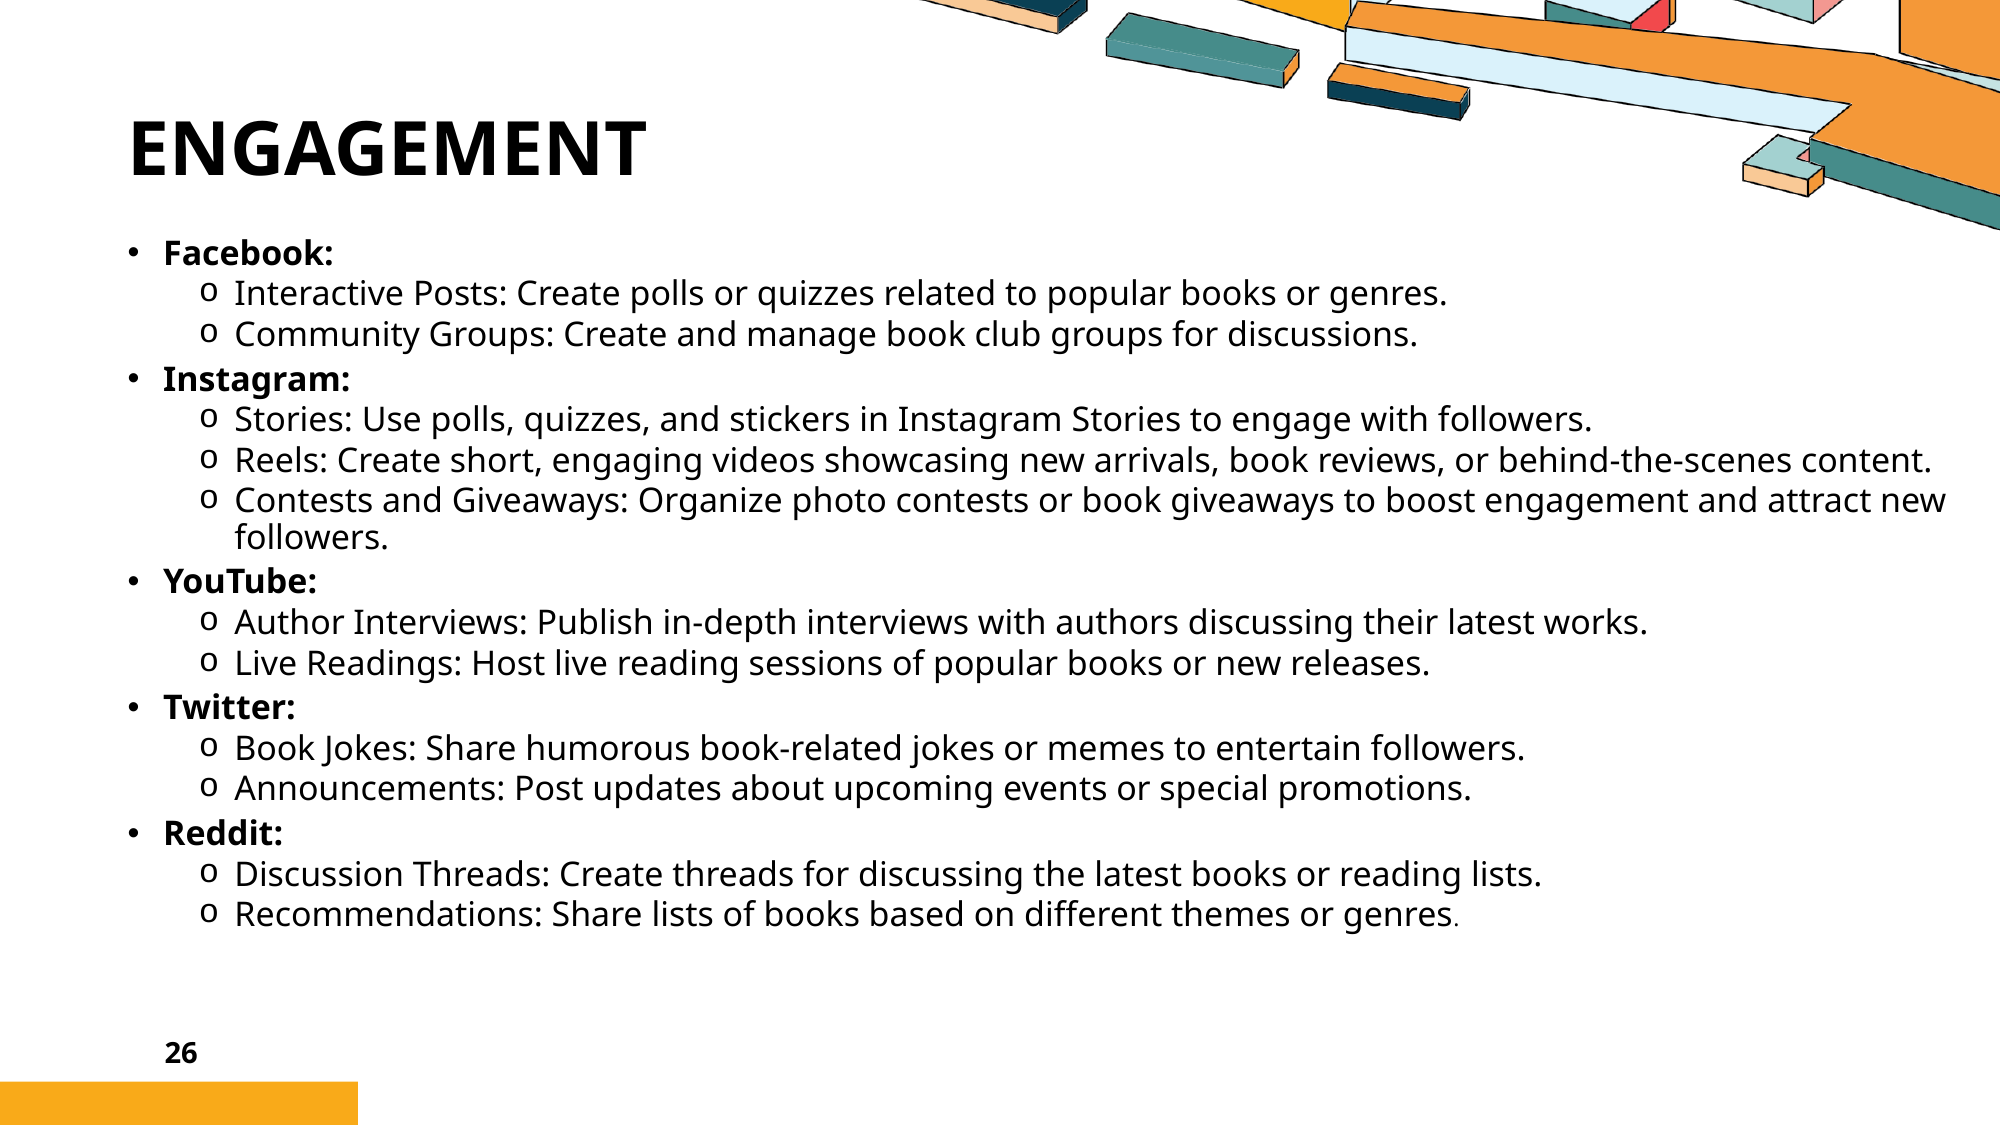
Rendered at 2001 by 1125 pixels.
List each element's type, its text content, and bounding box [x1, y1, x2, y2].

text_box Engagement [112, 0, 1820, 200]
text_box Facebook: Interactive Posts: Create polls or quizzes related to popular books or genres. Community Groups: Create and manage book club groups for discussions. Instagram: Stories: Use polls, quizzes, and stickers in Instagram Stories to engage with followers. Reels: Create short, engaging videos showcasing new arrivals, book reviews, or behind-the-scenes content. Contests and Giveaways: Organize photo contests or book giveaways to boost engagement and attract new followers. YouTube: Author Interviews: Publish in-depth interviews with authors discussing their latest works. Live Readings: Host live reading sessions of popular books or new releases. Twitter: Book Jokes: Share humorous book-related jokes or memes to entertain followers. Announcements: Post updates about upcoming events or special promotions. Reddit: Discussion Threads: Create threads for discussing the latest books or reading lists. Recommendations: Share lists of books based on different themes or genres. [112, 228, 1966, 996]
slide_number 26 [149, 1024, 345, 1085]
picture [816, 0, 2000, 236]
